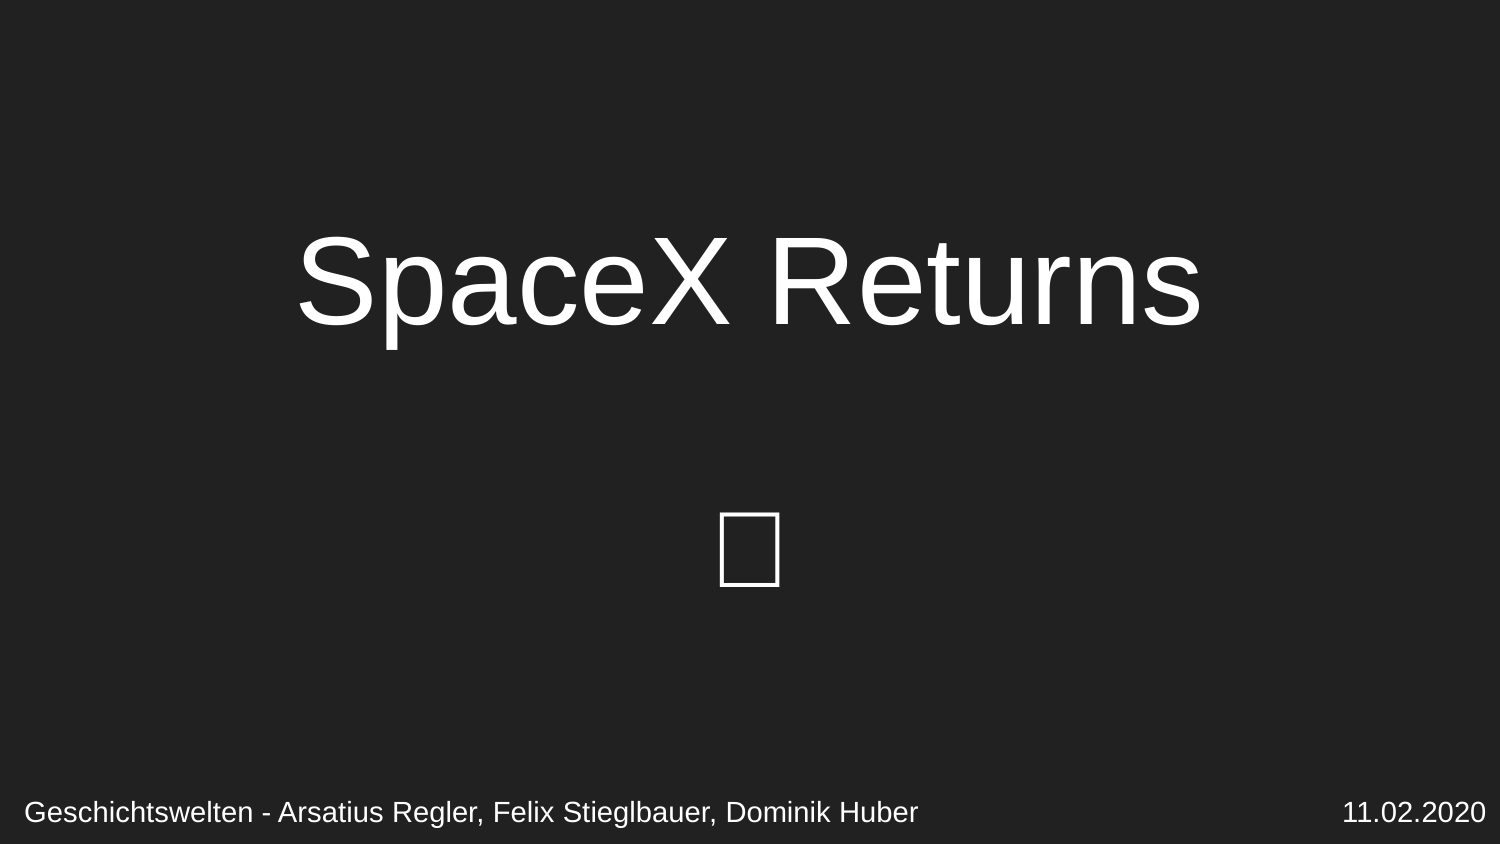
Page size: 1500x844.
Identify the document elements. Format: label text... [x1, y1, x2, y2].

title SpaceX Returns 🚀 [51, 122, 1449, 625]
text_box Geschichtswelten - Arsatius Regler, Felix Stieglbauer, Dominik Huber [9, 777, 1139, 830]
text_box 11.02.2020 [1327, 777, 1500, 830]
